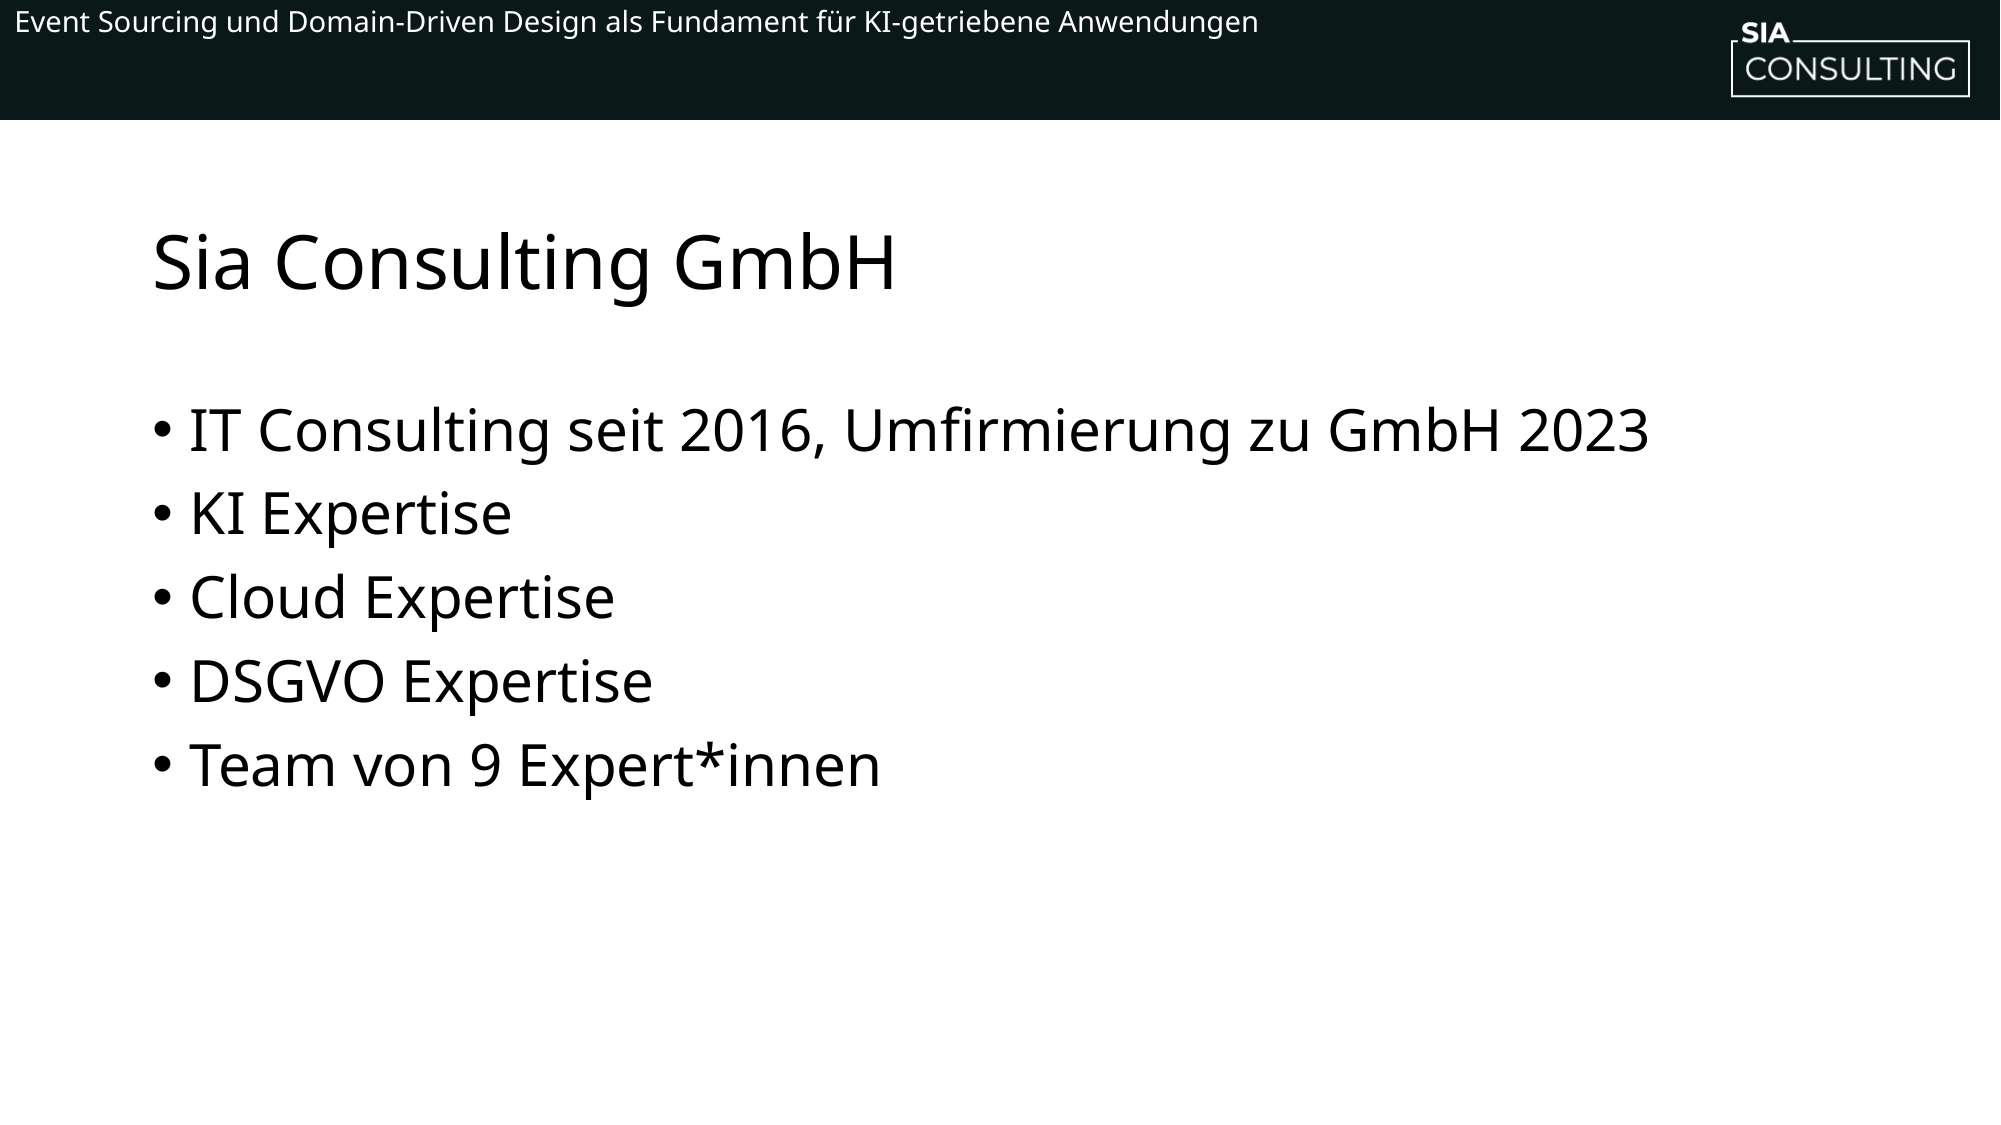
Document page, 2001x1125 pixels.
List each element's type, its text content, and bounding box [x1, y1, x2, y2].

list IT Consulting seit 2016, Umfirmierung zu GmbH 2023 KI Expertise Cloud Expertise DSGVO Expertise Team von 9 Expert*innen [137, 393, 1863, 1014]
text_box Sia Consulting GmbH [137, 206, 1687, 312]
picture [0, 0, 2000, 120]
